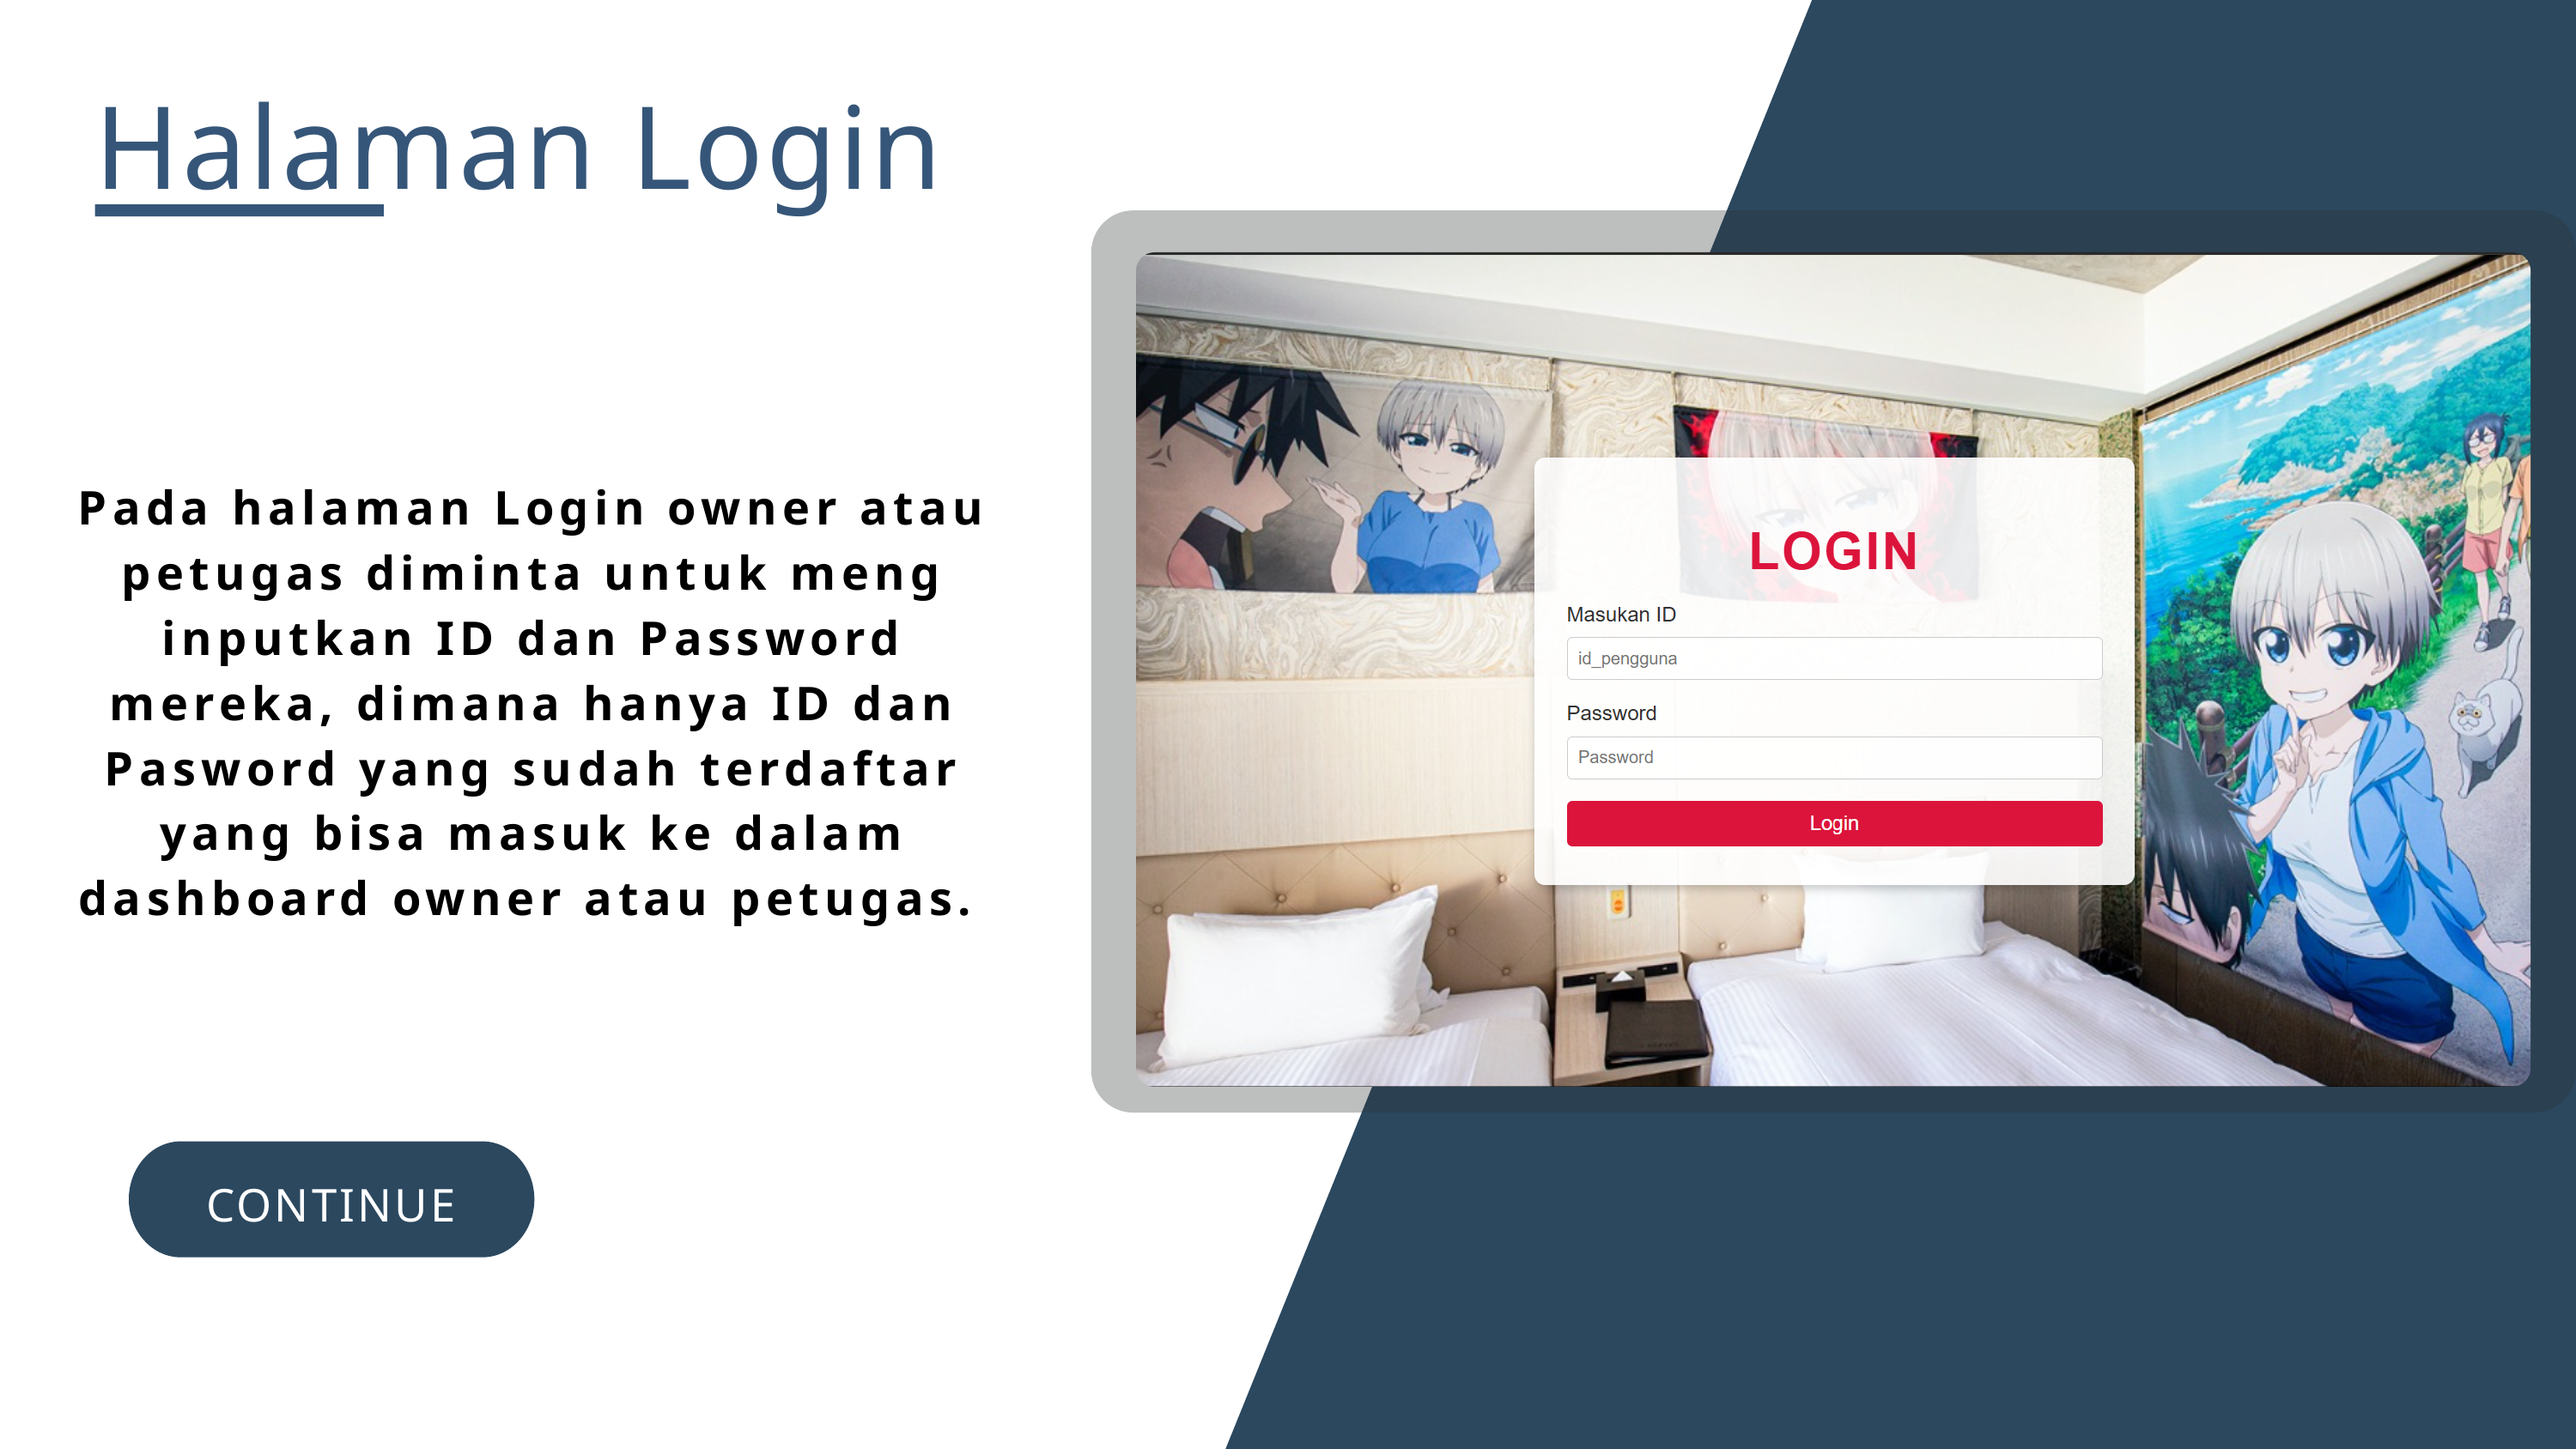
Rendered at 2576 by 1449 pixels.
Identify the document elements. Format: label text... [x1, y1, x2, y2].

text_box Halaman Login [94, 64, 1110, 213]
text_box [1091, 209, 2576, 1113]
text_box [128, 1141, 535, 1258]
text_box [1116, 0, 2576, 209]
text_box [1135, 252, 2531, 1088]
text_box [1116, 1119, 2576, 1449]
text_box Pada halaman Login owner atau petugas diminta untuk meng inputkan ID dan Password mereka, dimana hanya ID dan Pasword yang sudah terdaftar yang bisa masuk ke dalam dashboard owner atau petugas. [50, 469, 1019, 925]
